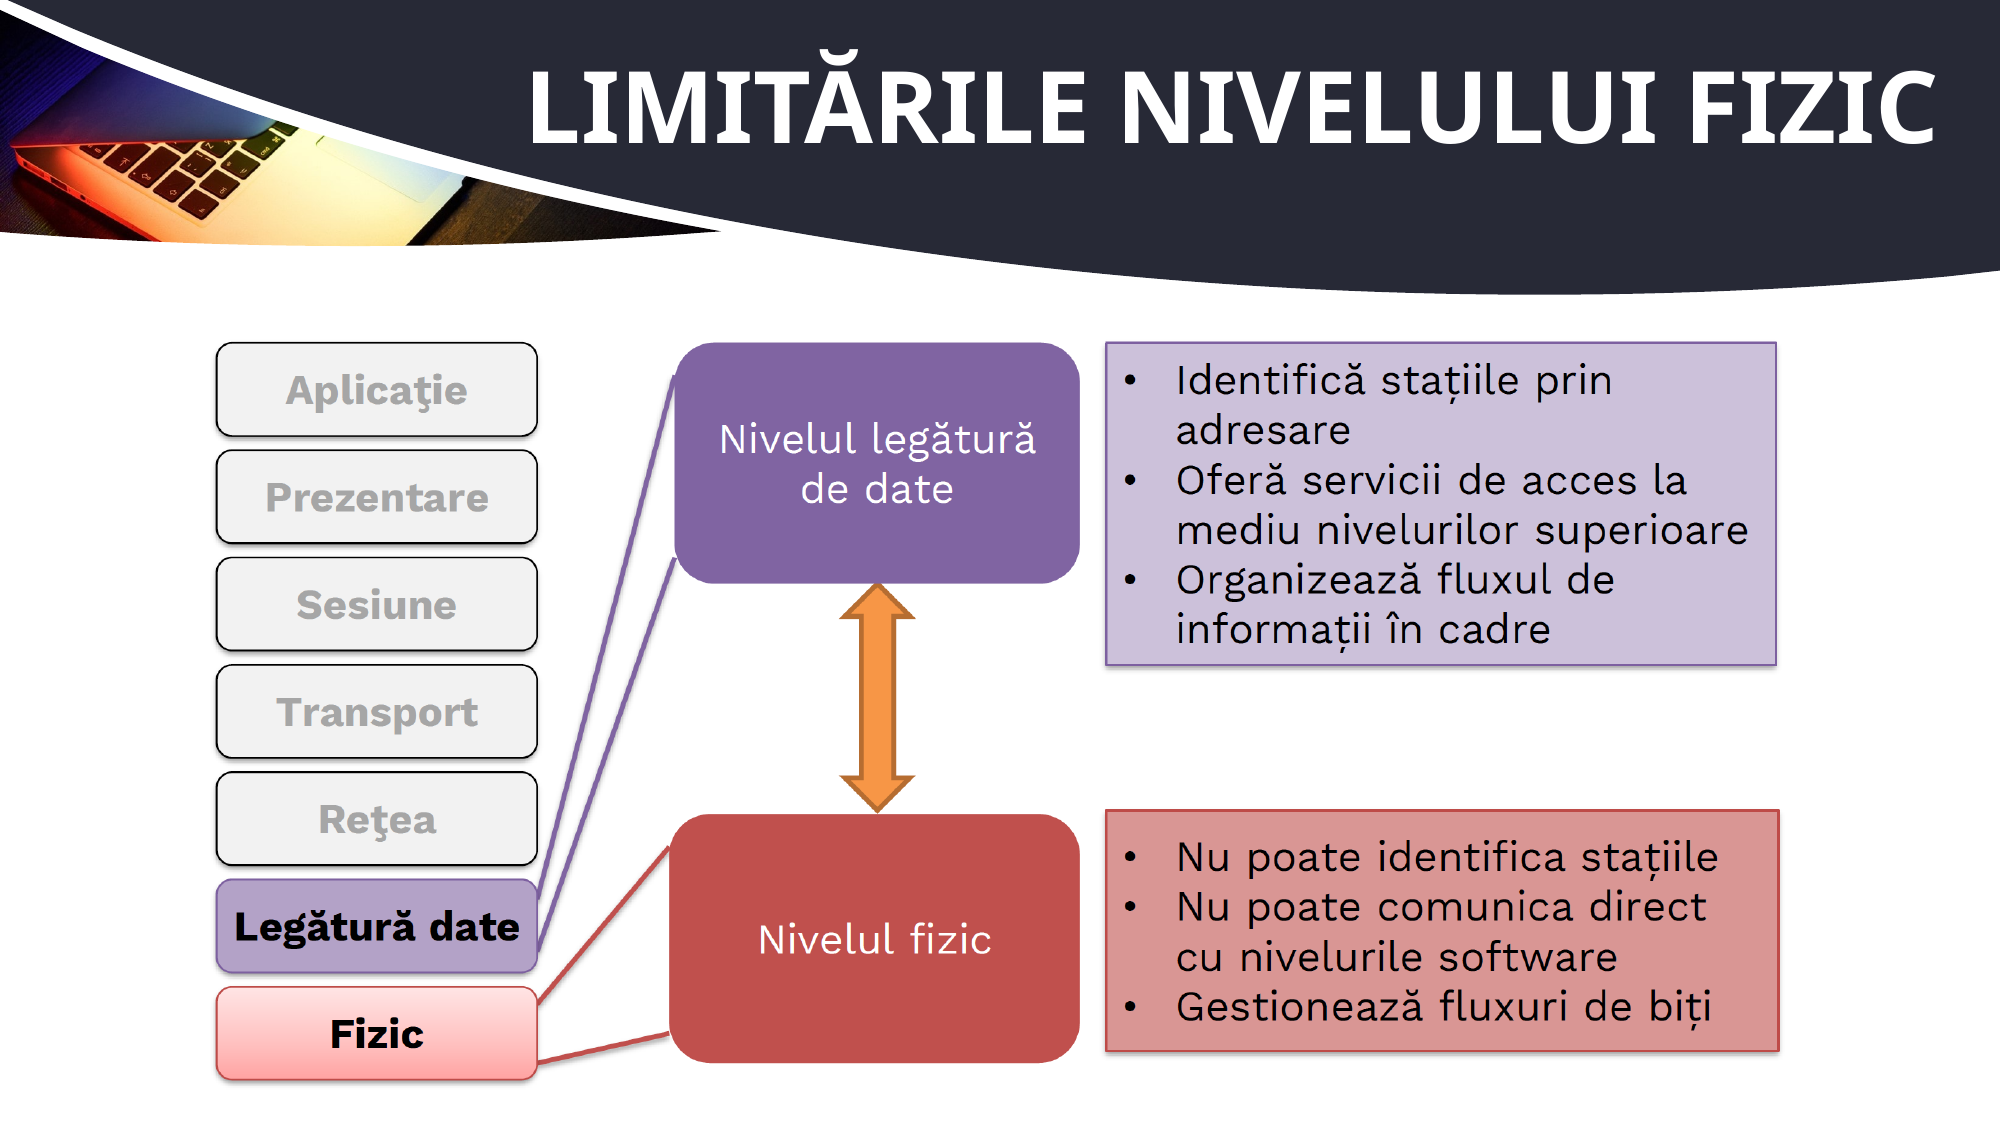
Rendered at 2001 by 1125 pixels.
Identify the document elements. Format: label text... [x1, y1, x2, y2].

picture [0, 9, 722, 247]
picture [197, 300, 1802, 1108]
title Limitările nivelului fizic [137, 2, 2000, 220]
